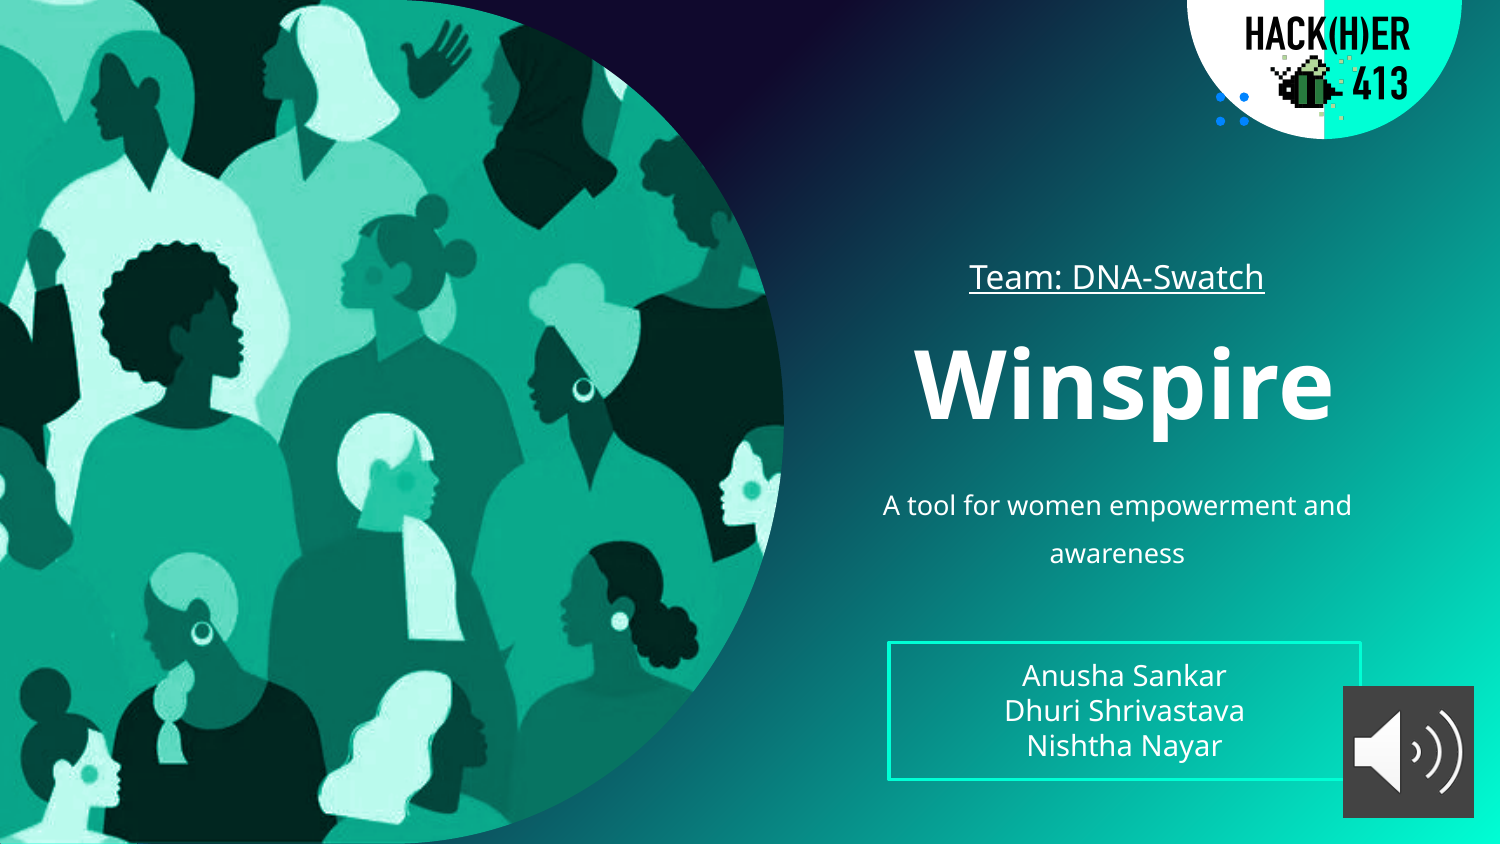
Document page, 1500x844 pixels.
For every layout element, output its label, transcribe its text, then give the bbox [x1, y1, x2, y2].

picture [0, 0, 785, 844]
picture [1238, 9, 1416, 120]
text_box Team: DNA-Swatch [833, 220, 1326, 311]
picture [1341, 685, 1476, 819]
text_box A tool for women empowerment and awareness [789, 456, 1376, 633]
subtitle Anusha Sankar Dhuri Shrivastava Nishtha Nayar [887, 641, 1362, 781]
title Winspire [789, 119, 1500, 569]
